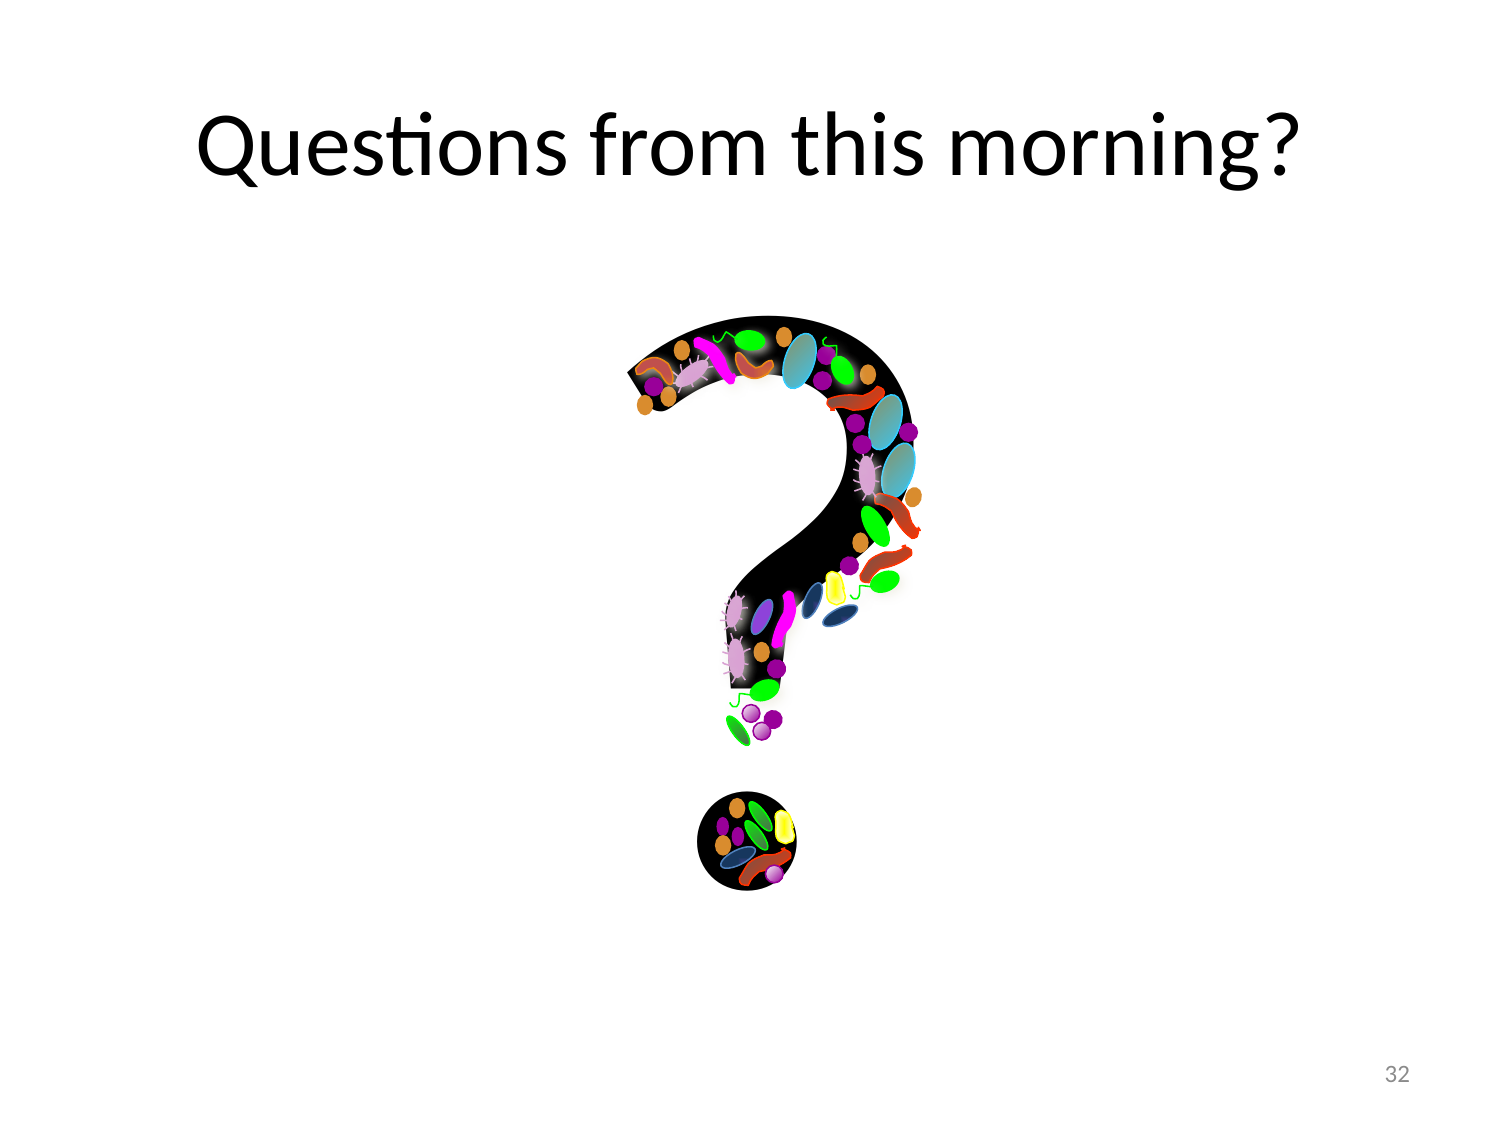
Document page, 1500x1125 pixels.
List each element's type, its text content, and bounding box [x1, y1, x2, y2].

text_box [562, 44, 939, 1125]
title Questions from this morning? [75, 45, 562, 233]
slide_number 32 [1074, 1042, 1425, 1103]
title Questions from this morning? [941, 45, 1425, 233]
